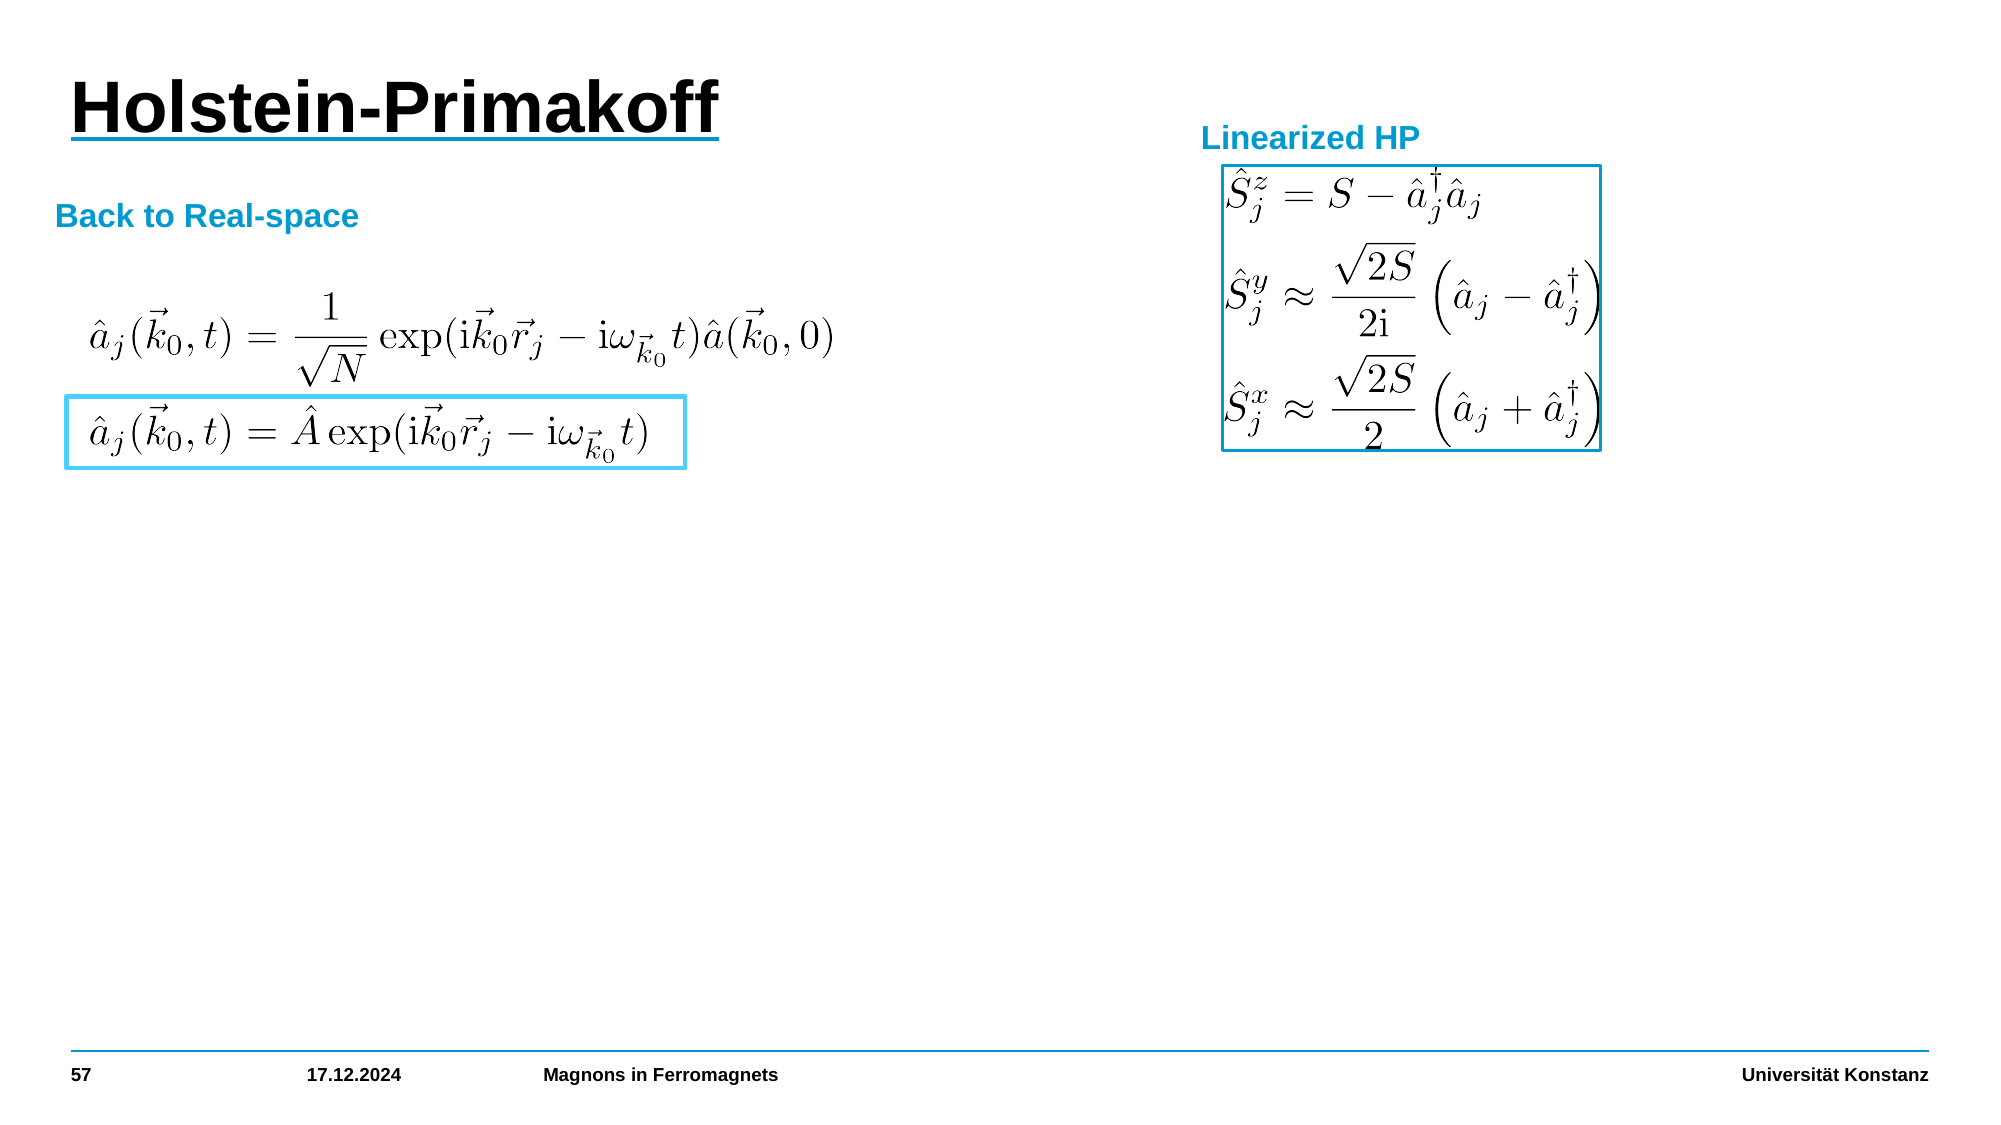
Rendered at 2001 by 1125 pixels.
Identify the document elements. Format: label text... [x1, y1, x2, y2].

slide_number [306, 1058, 512, 1094]
picture [90, 291, 832, 463]
picture [1225, 168, 1598, 448]
list Back to Real-space [55, 189, 969, 863]
title Holstein-Primakoff [70, 66, 1457, 268]
text_box [64, 394, 88, 470]
text_box Linearized HP [1200, 112, 2000, 786]
slide_number 57 [70, 1058, 276, 1094]
footer Magnons in Ferromagnets [543, 1058, 1489, 1094]
